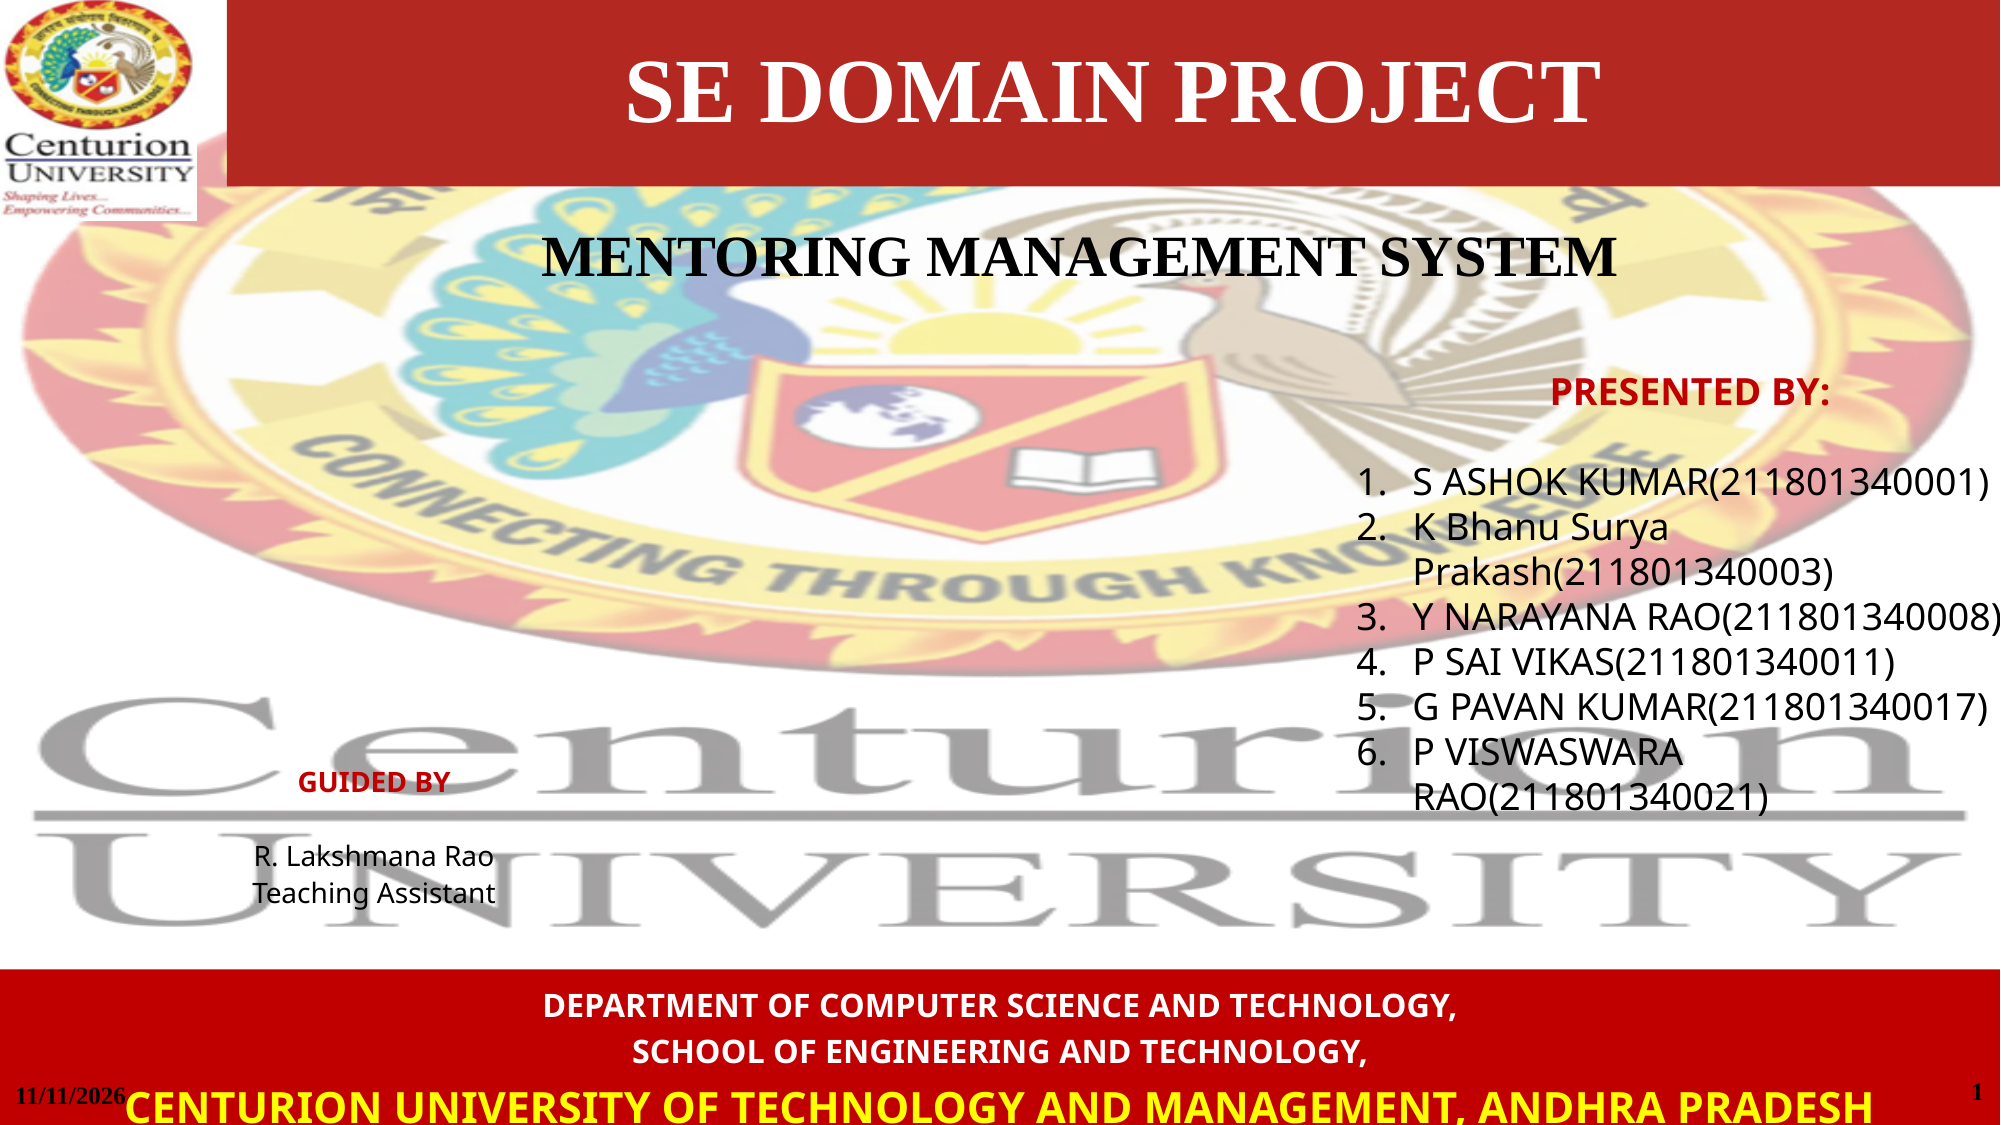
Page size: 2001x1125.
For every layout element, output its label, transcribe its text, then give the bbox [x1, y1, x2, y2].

text_box Department of Computer Science and Technology, School of Engineering and Technology, Centurion University of Technology and Management, Andhra Pradesh [0, 969, 2000, 1125]
picture [0, 0, 197, 221]
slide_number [0, 1065, 450, 1125]
slide_number 1 [1548, 1060, 1999, 1121]
text_box MENTORING MANAGEMENT SYSTEM [355, 210, 1806, 296]
title SE DOMAIN PROJECT [226, 0, 2000, 187]
text_box GUIDED BY R. Lakshmana Rao Teaching Assistant [33, 753, 715, 919]
text_box PRESENTED BY: S ASHOK KUMAR(211801340001) K Bhanu Surya Prakash(211801340003) Y NARAYANA RAO(211801340008) P SAI VIKAS(211801340011) G PAVAN KUMAR(211801340017) P VISWASWARA RAO(211801340021) [1341, 360, 2000, 871]
